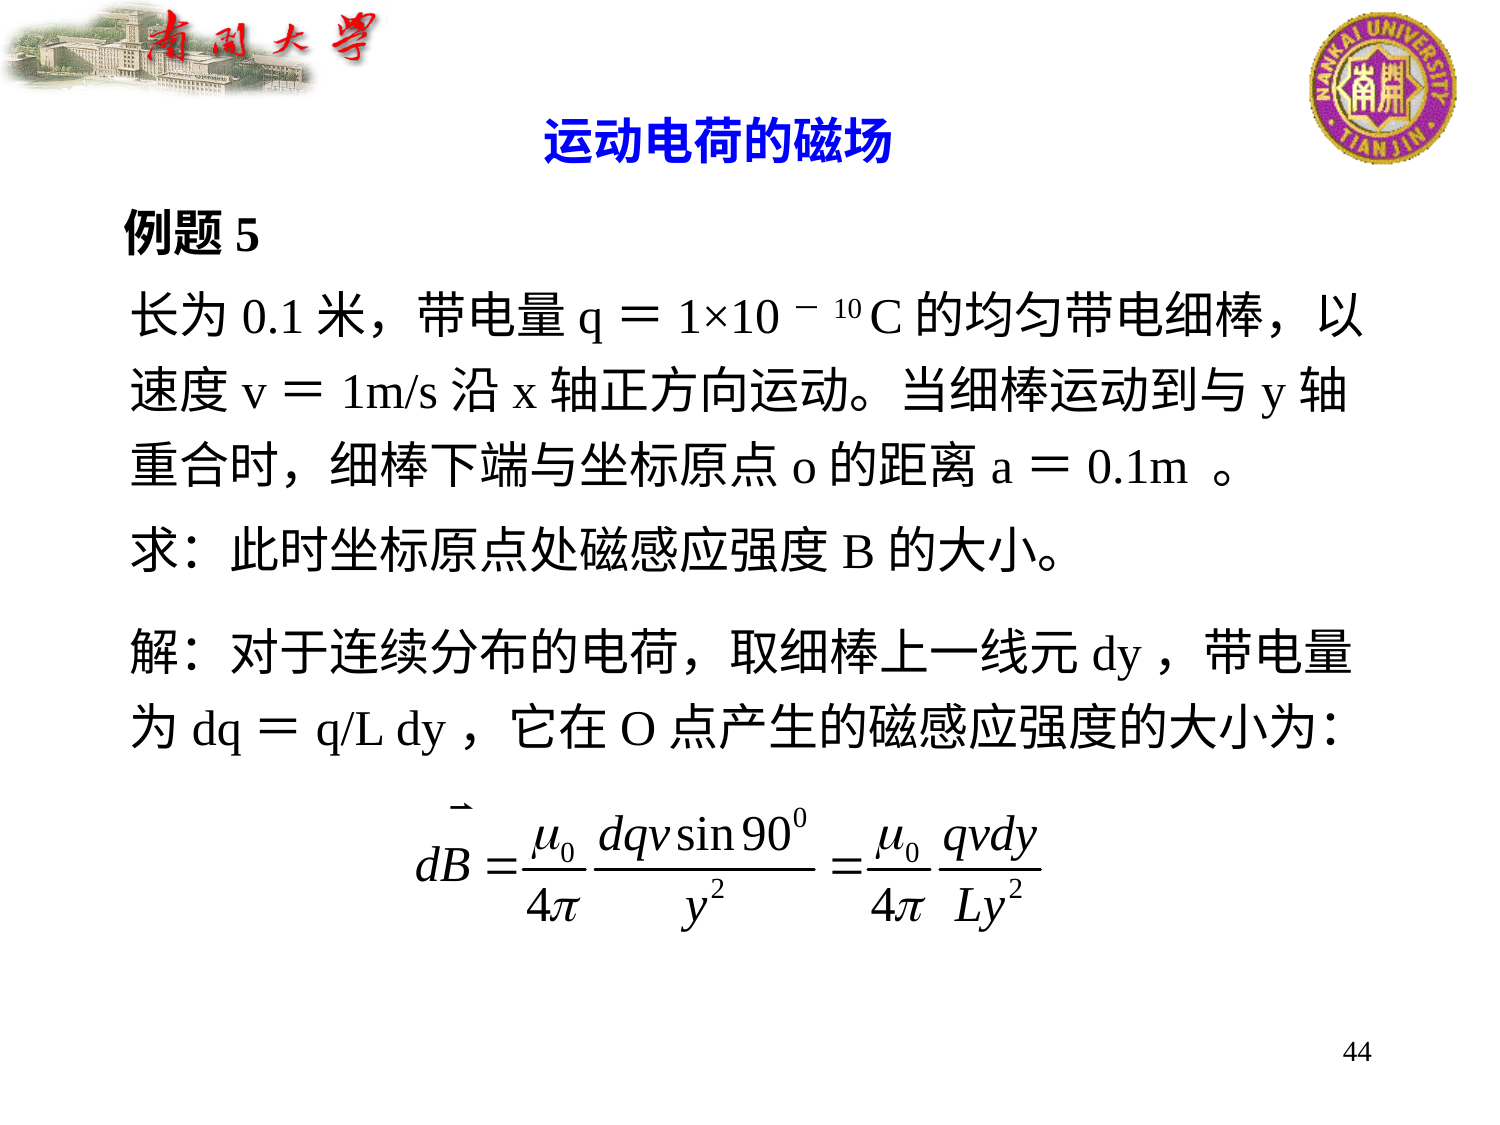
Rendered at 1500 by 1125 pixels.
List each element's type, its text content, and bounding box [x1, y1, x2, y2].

text_box 长为0.1米，带电量q＝1×10－10 C的均匀带电细棒，以速度v＝1m/s沿x轴正方向运动。当细棒运动到与y轴重合时，细棒下端与坐标原点o的距离a＝0.1m 。 求：此时坐标原点处磁感应强度B的大小。 [115, 261, 1385, 597]
text_box 运动电荷的磁场 [528, 101, 909, 177]
text_box 长为0.1米，带电量q＝1×10－10 C的均匀带电细棒，以速度v＝1m/s沿x轴正方向运动。当细棒运动到与y轴重合时，细棒下端与坐标原点o的距离a＝0.1m 。 求：此时坐标原点处磁感应强度B的大小。 [115, 763, 1385, 1125]
picture [1262, 0, 1500, 178]
text_box 例题5 [108, 166, 275, 269]
picture [407, 793, 1051, 941]
picture [0, 0, 388, 100]
text_box 解：对于连续分布的电荷，取细棒上一线元dy，带电量为dq＝q/L dy，它在O点产生的磁感应强度的大小为： [115, 597, 1412, 763]
